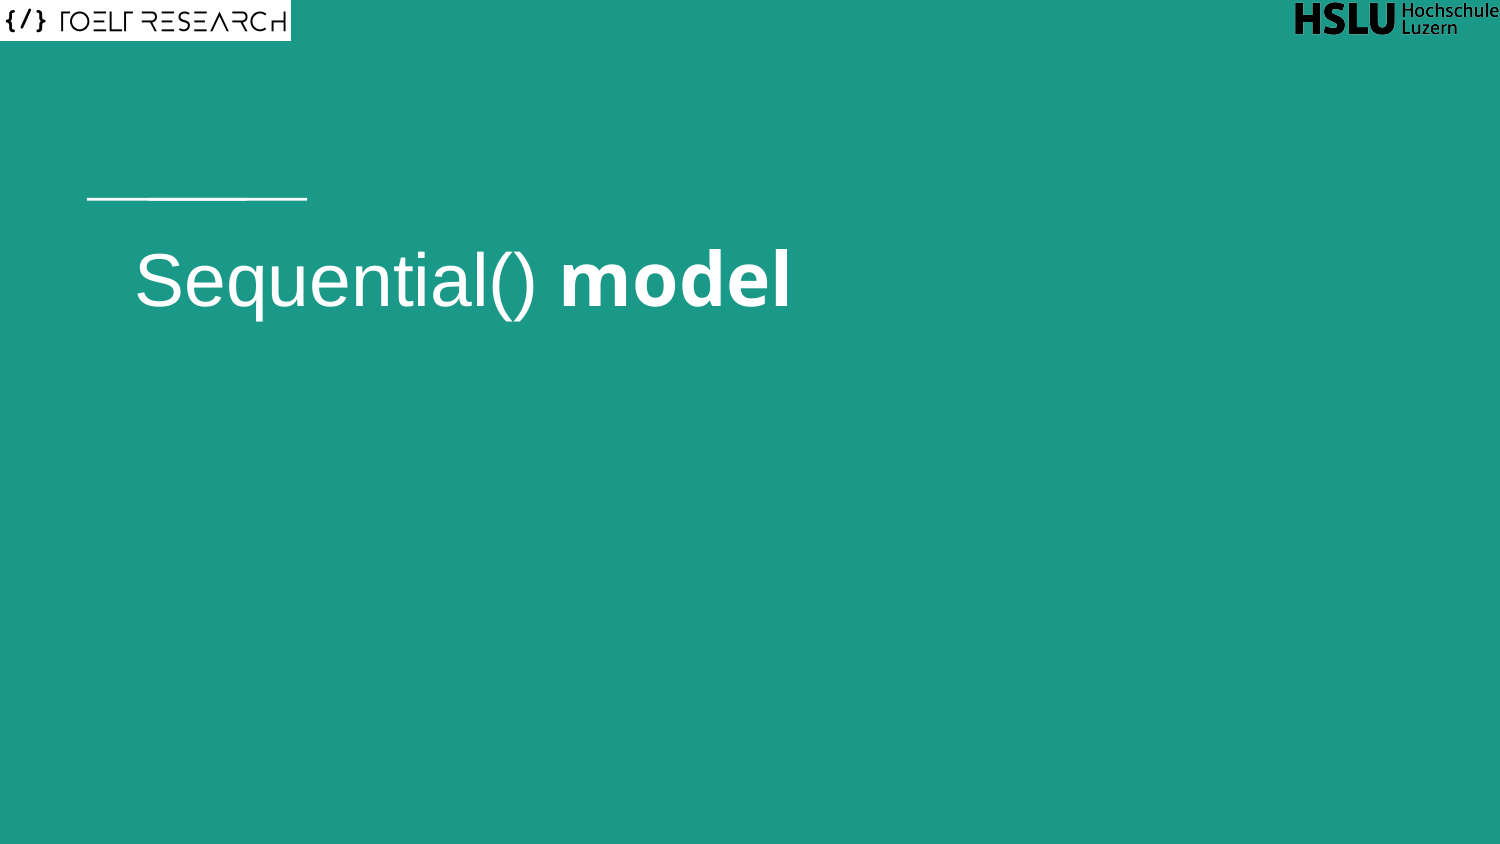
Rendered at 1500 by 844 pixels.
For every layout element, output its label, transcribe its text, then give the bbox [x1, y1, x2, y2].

picture [1295, 2, 1499, 35]
picture [0, 0, 291, 41]
title Sequential() model [119, 216, 1381, 466]
